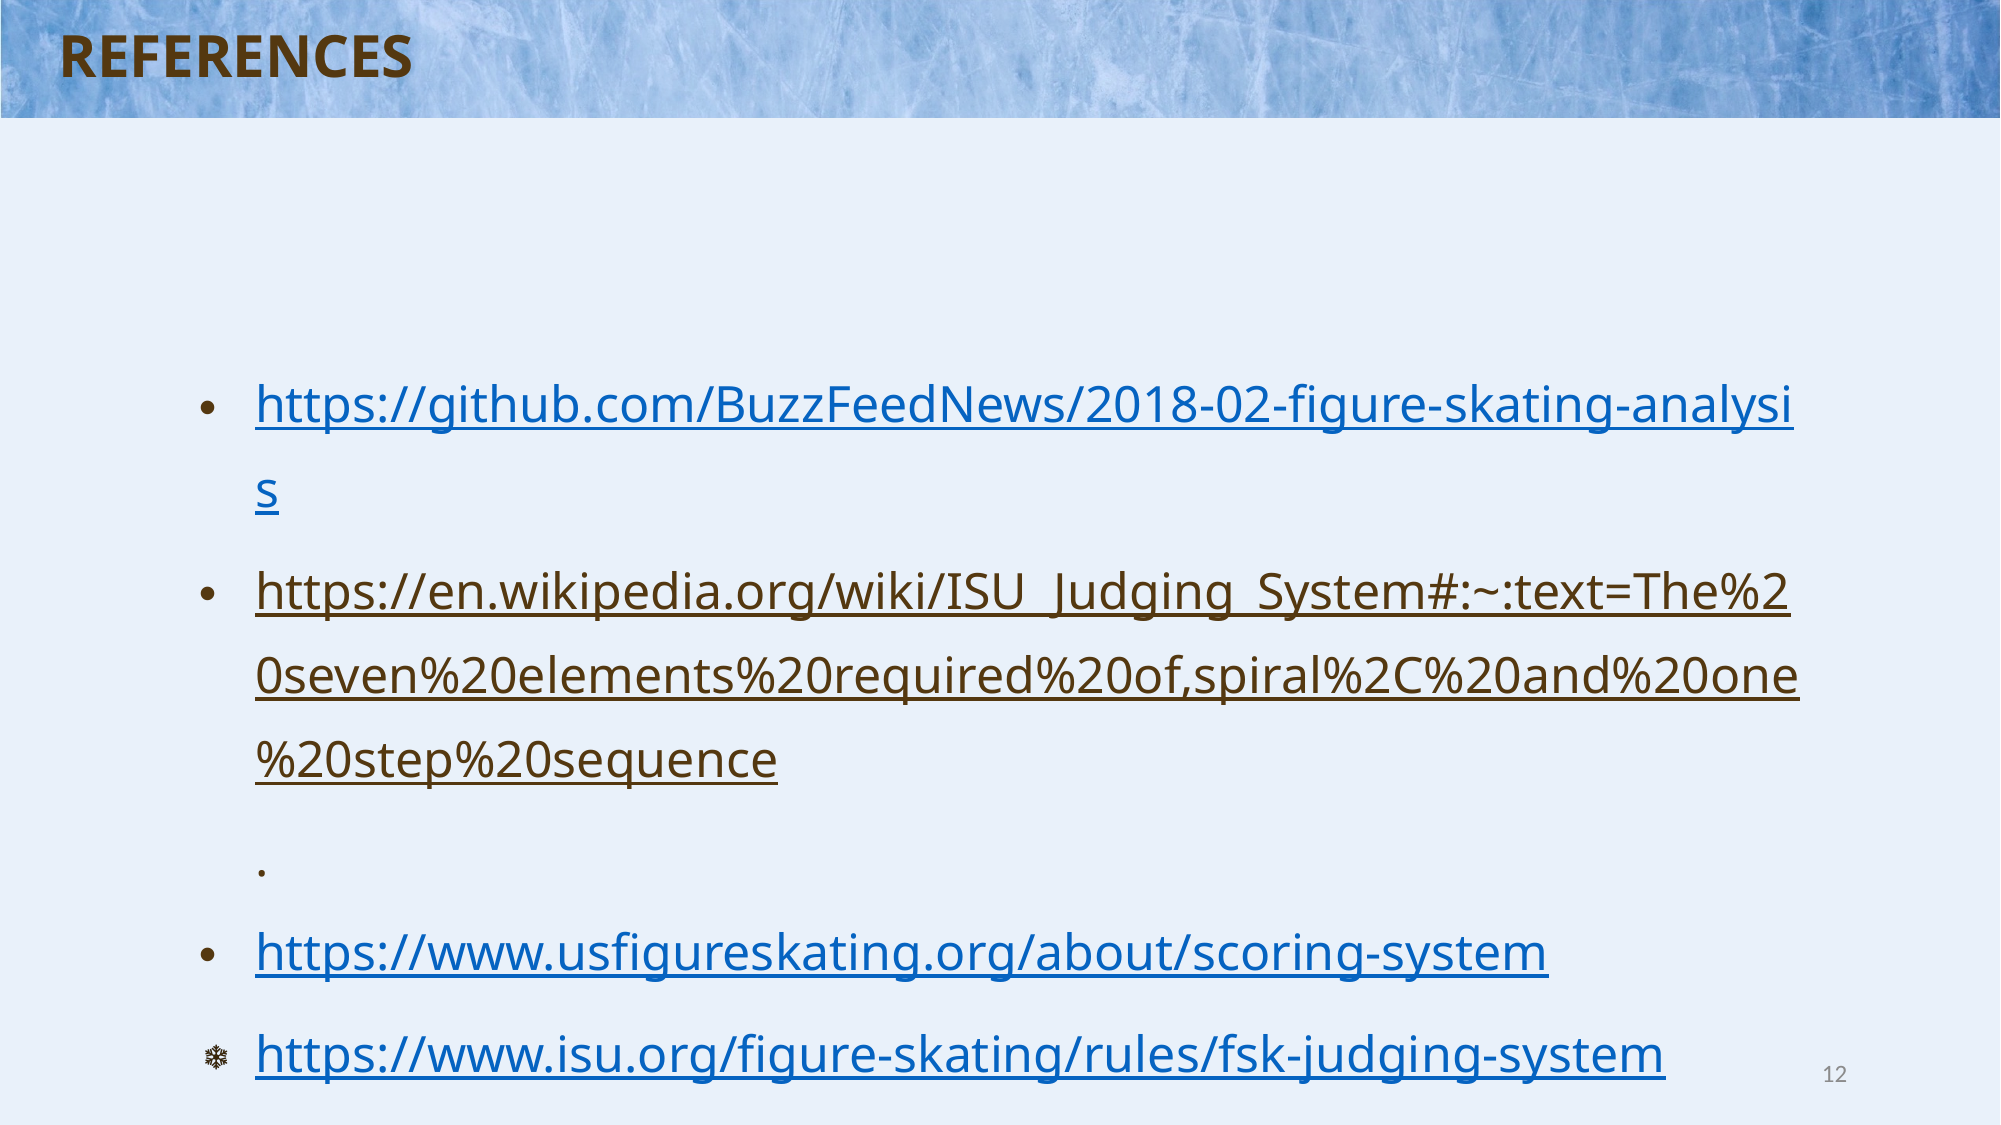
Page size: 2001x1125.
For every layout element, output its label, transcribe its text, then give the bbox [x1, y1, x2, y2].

slide_number 12 [1412, 1042, 1863, 1103]
text_box https://github.com/BuzzFeedNews/2018-02-figure-skating-analysis https://en.wikipedia.org/wiki/ISU_Judging_System#:~:text=The%20seven%20elements%20required%20of,spiral%2C%20and%20one%20step%20sequence. https://www.usfigureskating.org/about/scoring-system https://www.isu.org/figure-skating/rules/fsk-judging-system [184, 331, 1816, 846]
picture [198, 1039, 234, 1075]
title REFERENCES [0, 0, 2000, 118]
